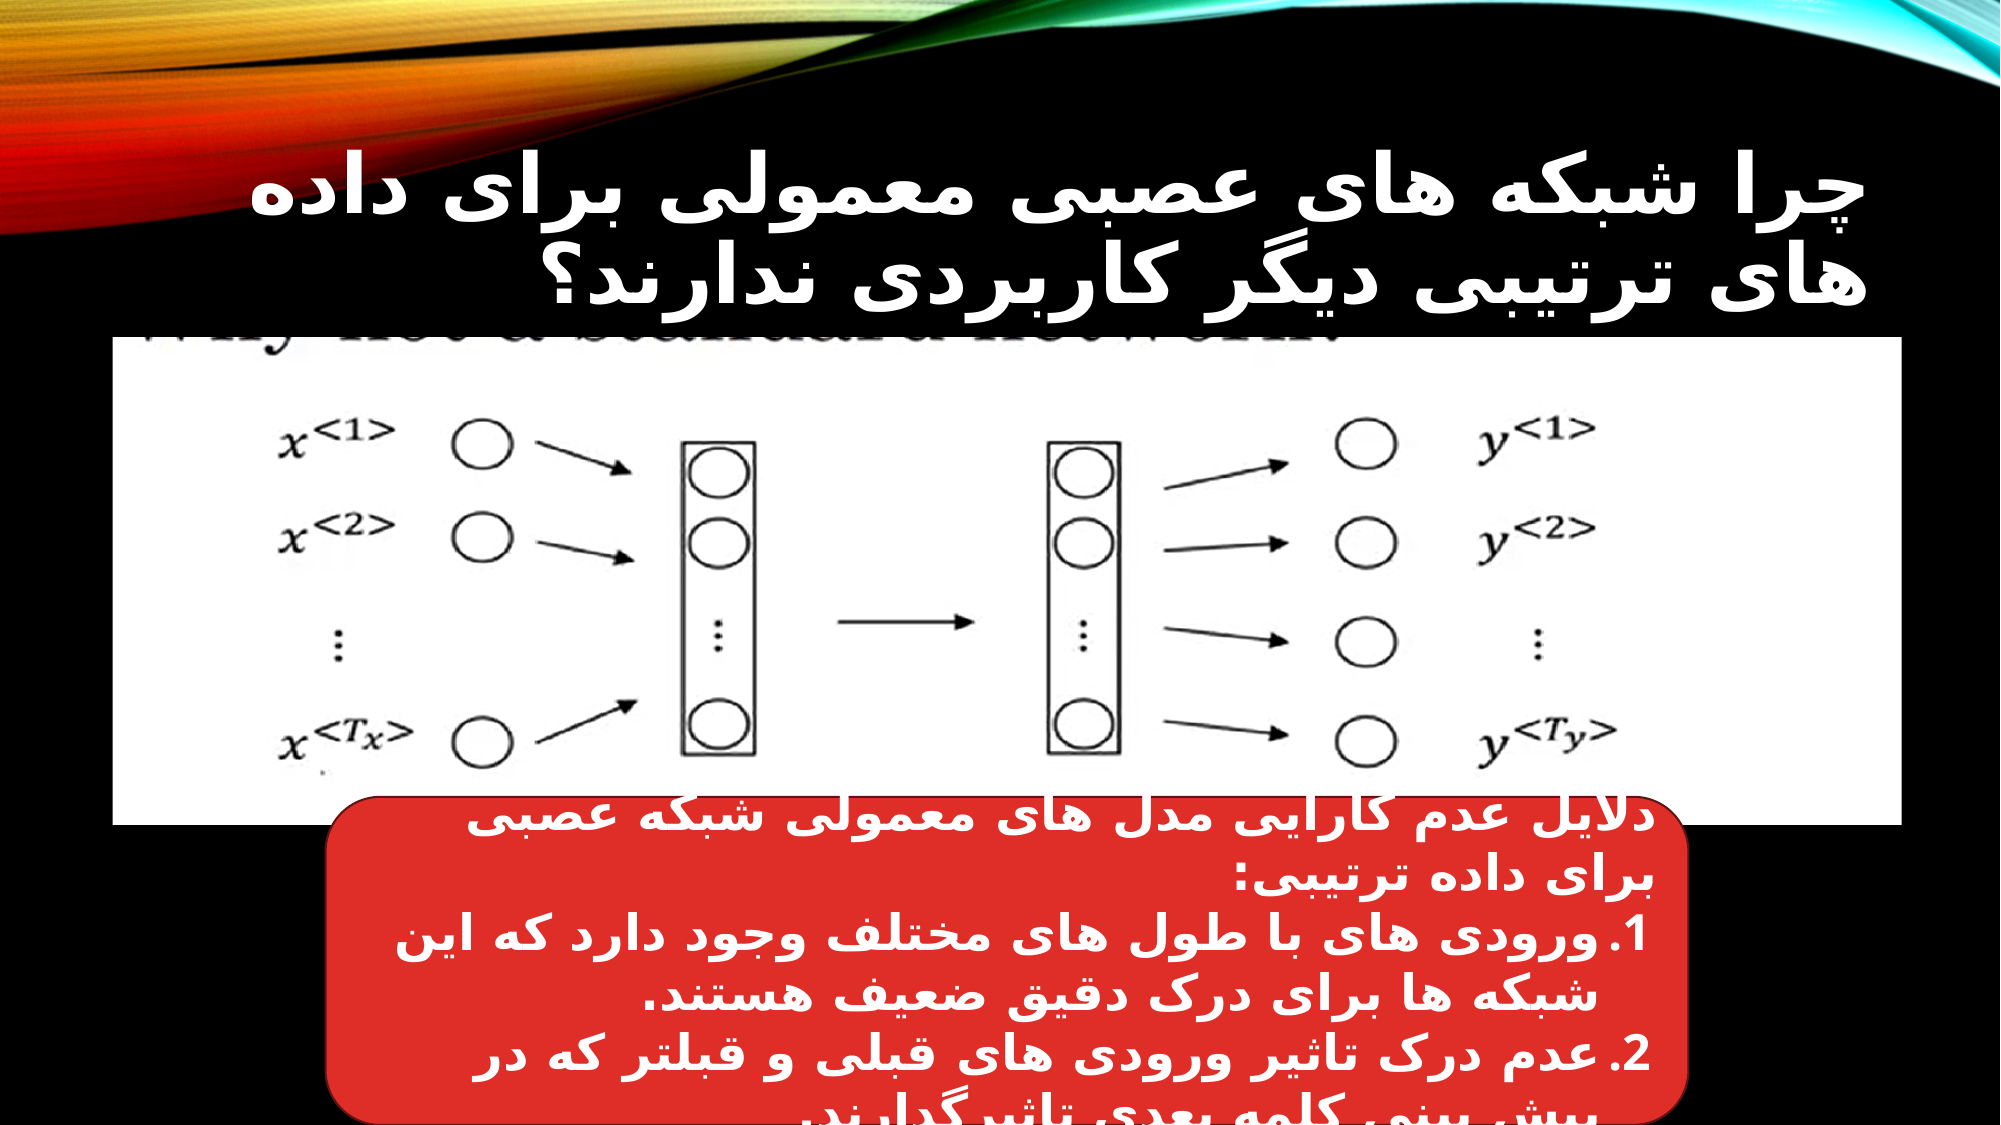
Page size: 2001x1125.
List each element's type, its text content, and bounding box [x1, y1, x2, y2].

title چرا شبکه های عصبی معمولی برای داده های ترتیبی دیگر کاربردی ندارند؟ [82, 125, 1888, 338]
text_box دلایل عدم کارایی مدل های معمولی شبکه عصبی برای داده ترتیبی: ورودی های با طول های مختلف وجود دارد که این شبکه ها برای درک دقیق ضعیف هستند. عدم درک تاثیر ورودی های قبلی و قبلتر که در پیش بینی کلمه بعدی تاثیرگدارند. [324, 825, 1690, 1125]
picture [0, 0, 2000, 237]
picture [112, 337, 1902, 825]
